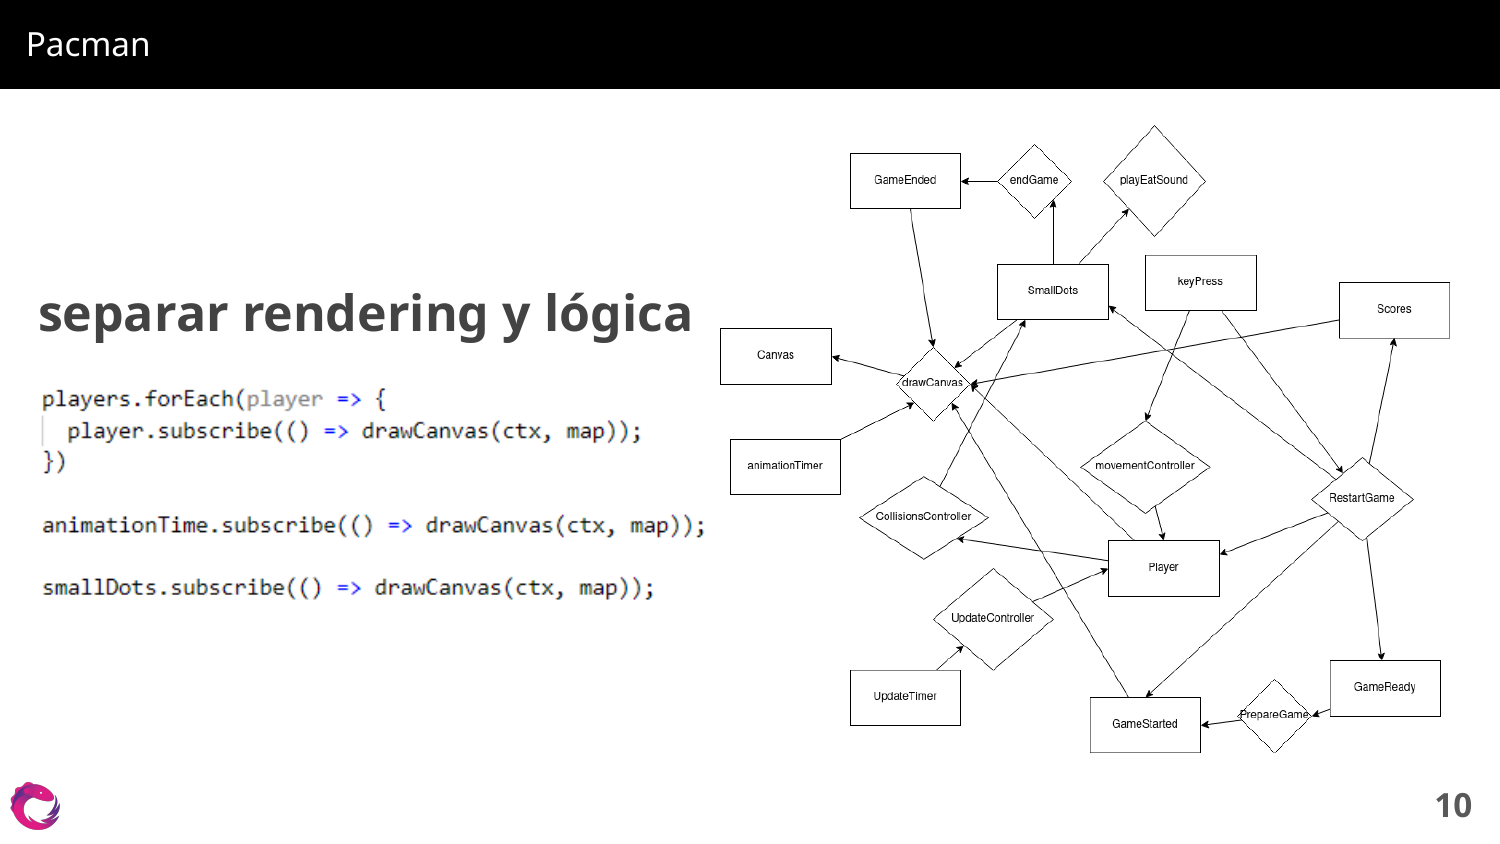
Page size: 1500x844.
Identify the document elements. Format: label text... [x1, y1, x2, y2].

text_box separar rendering y lógica [0, 266, 715, 357]
picture [10, 780, 61, 833]
picture [22, 384, 709, 627]
picture [720, 124, 1450, 753]
text_box Pacman [10, 8, 1071, 79]
text_box [0, 0, 1500, 88]
text_box ‹#› [1397, 774, 1488, 839]
